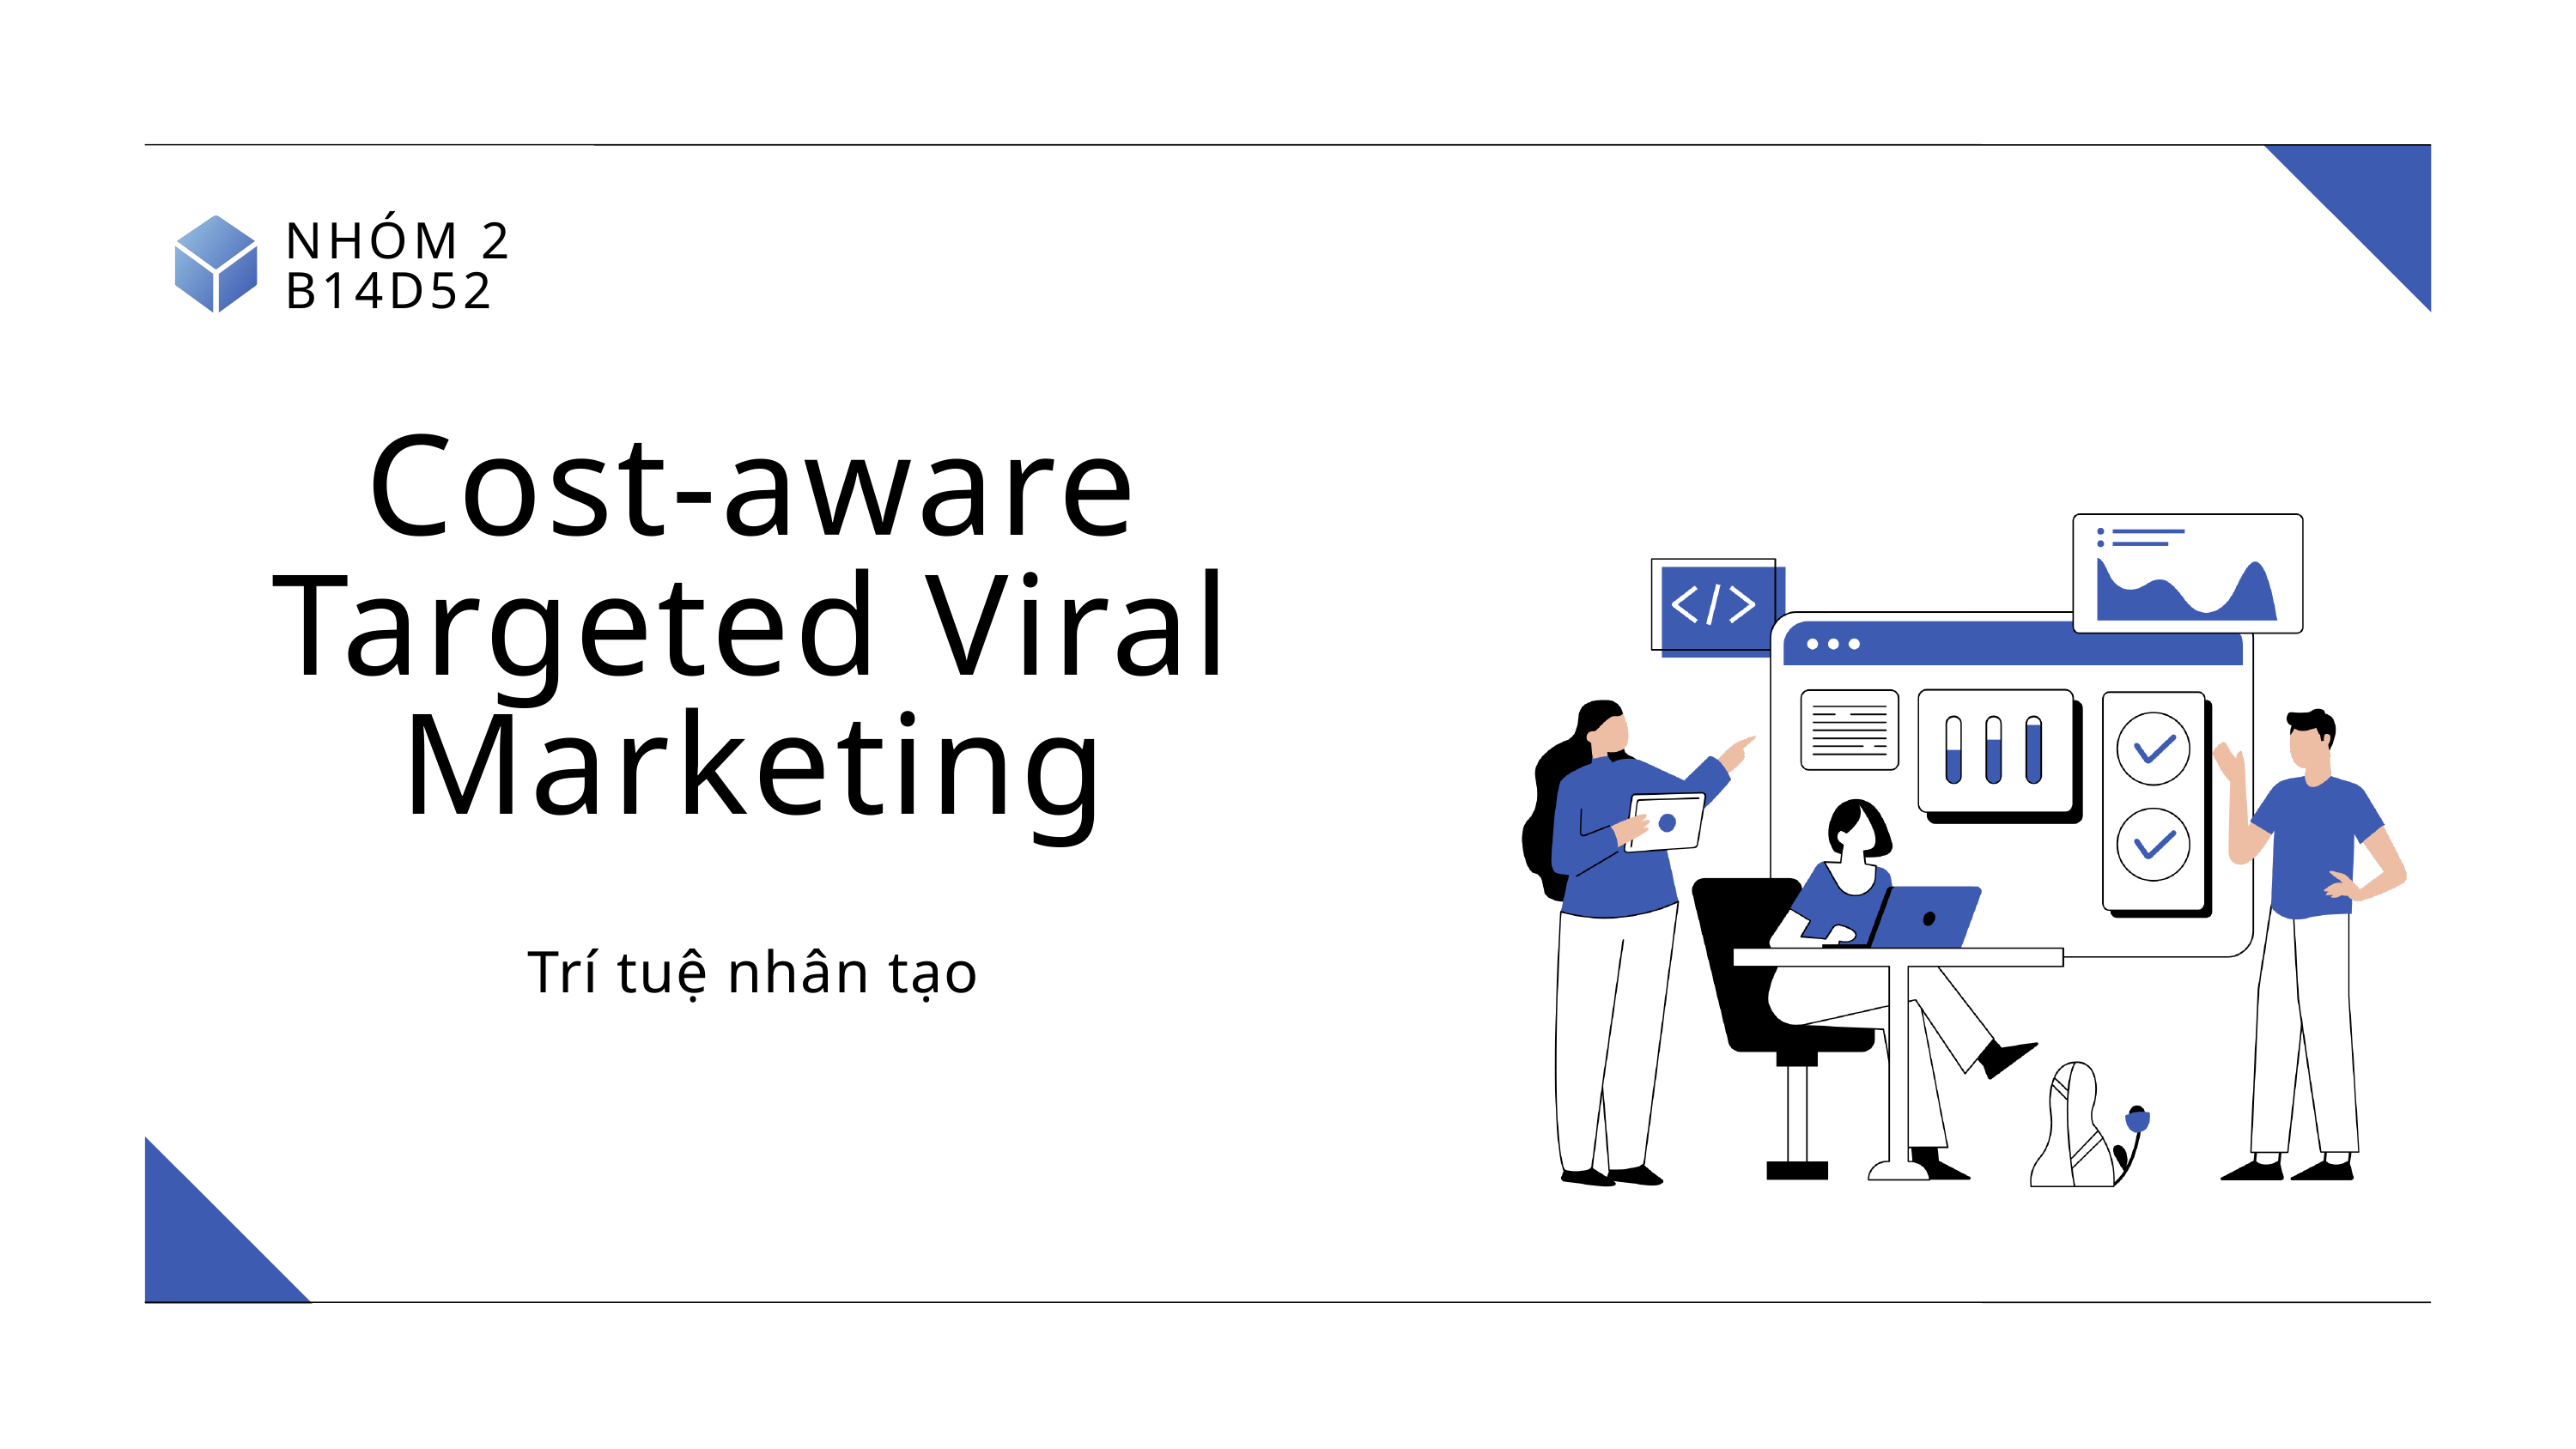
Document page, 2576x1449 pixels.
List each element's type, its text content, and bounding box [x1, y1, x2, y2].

text_box Cost-aware Targeted Viral Marketing [174, 423, 1333, 843]
text_box Trí tuệ nhân tạo [316, 924, 1191, 1004]
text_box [2263, 144, 2432, 312]
text_box [174, 215, 258, 312]
text_box NHÓM 2 B14D52 [284, 218, 619, 319]
text_box [1516, 513, 2409, 1187]
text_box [144, 1136, 313, 1304]
